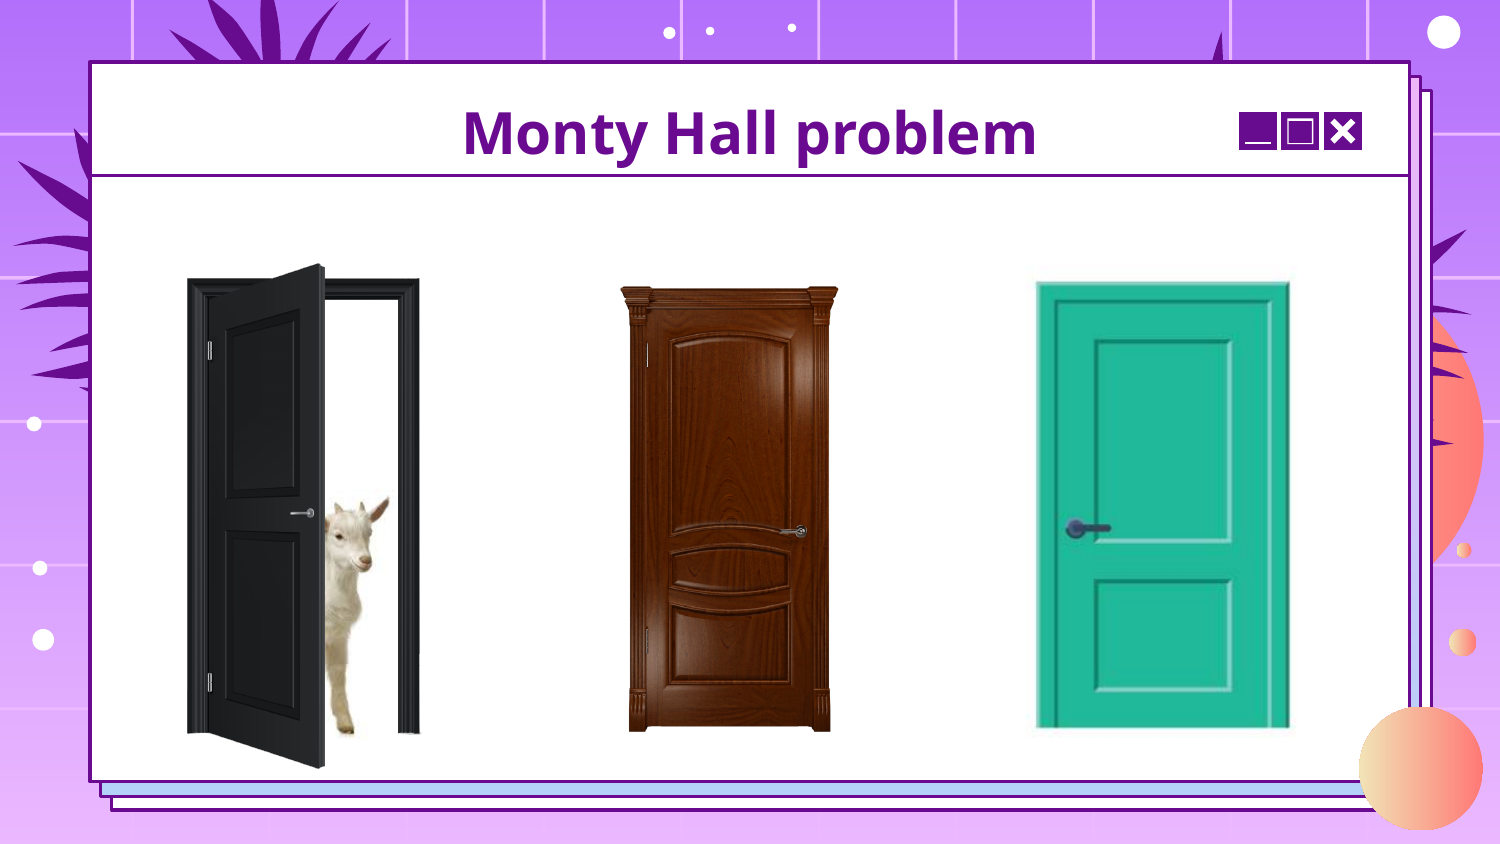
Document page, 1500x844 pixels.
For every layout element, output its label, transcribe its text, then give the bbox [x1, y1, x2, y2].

picture [892, 262, 1317, 772]
picture [617, 281, 844, 754]
picture [178, 251, 431, 811]
title Monty Hall problem [90, 90, 1410, 173]
